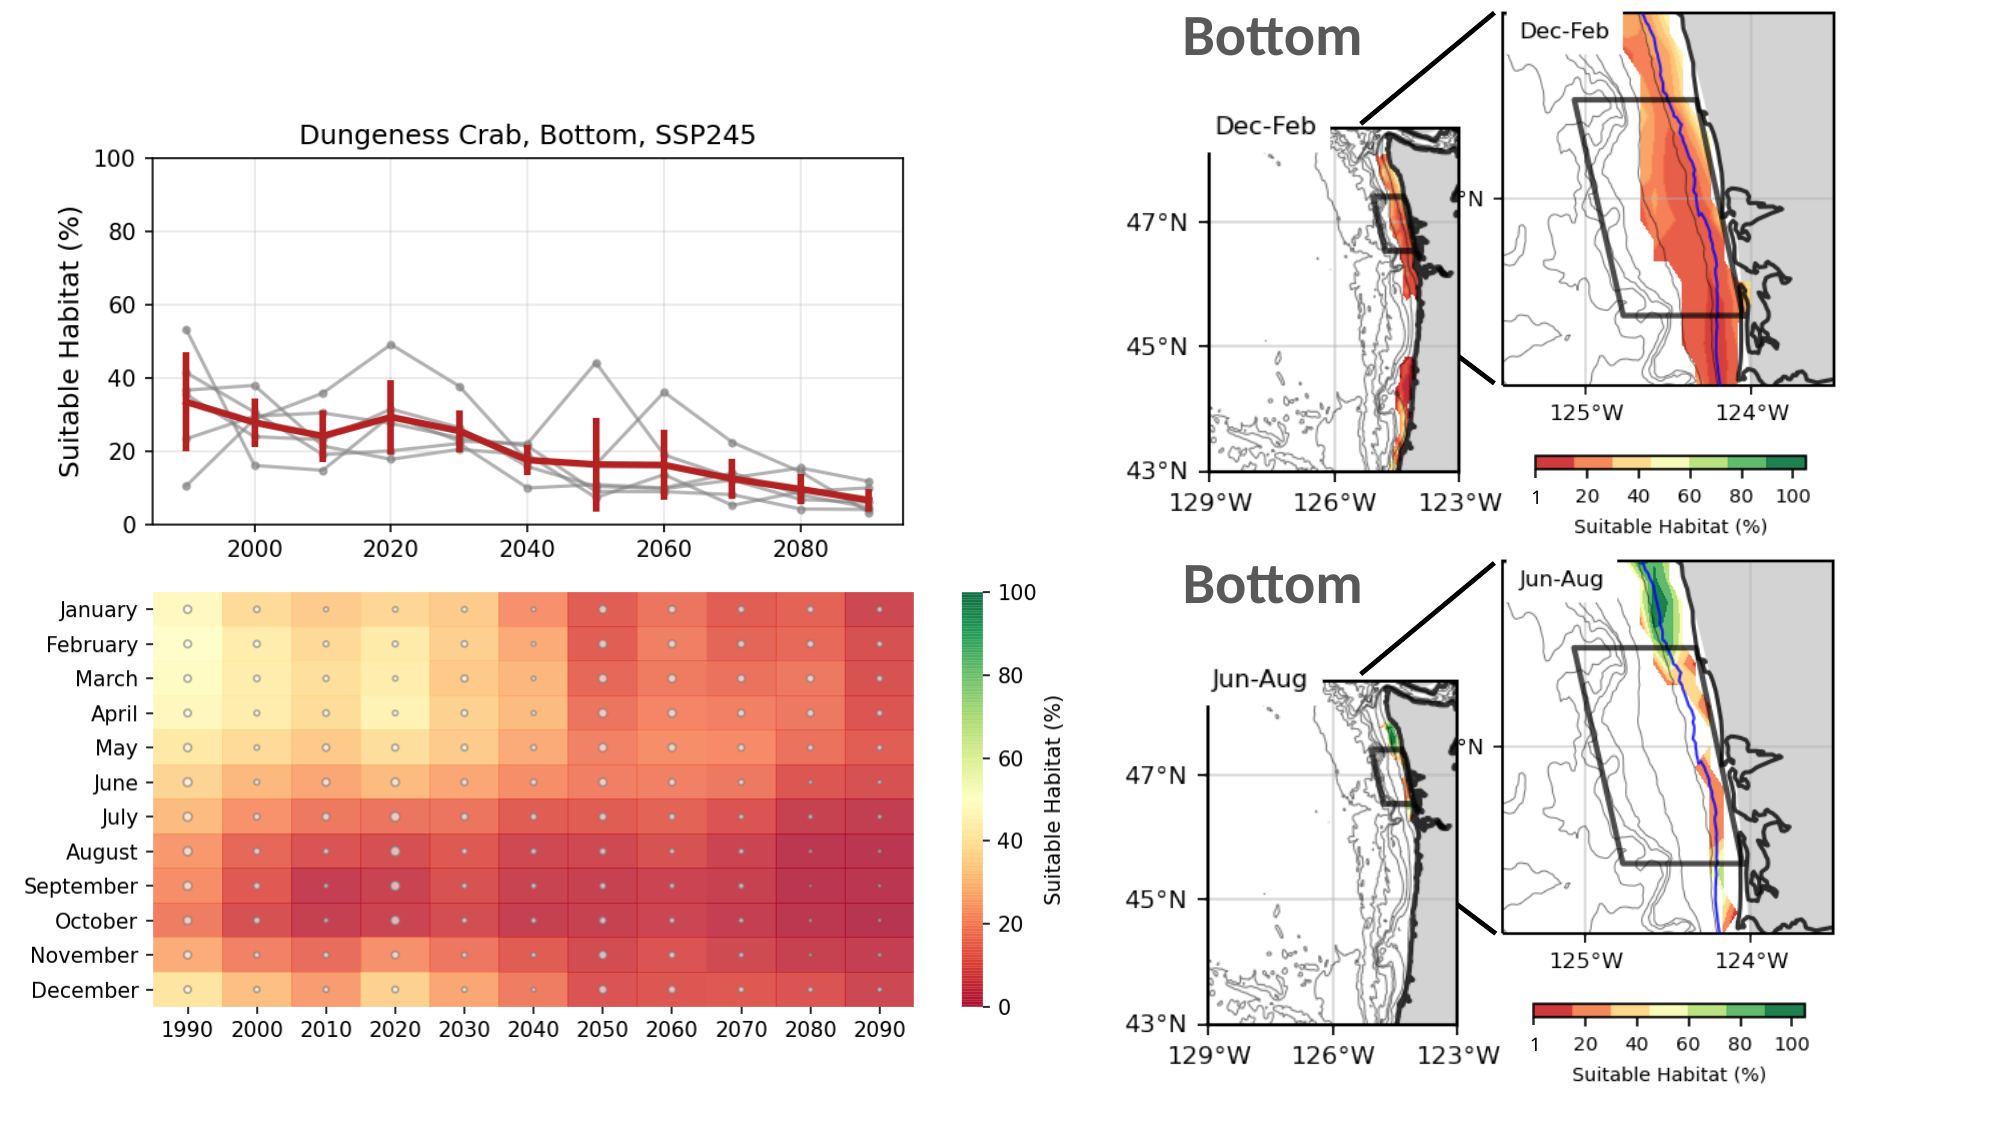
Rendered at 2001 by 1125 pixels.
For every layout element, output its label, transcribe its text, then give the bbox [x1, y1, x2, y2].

text_box Bottom [1167, 537, 1378, 623]
picture [1, 0, 1913, 1092]
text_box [1360, 562, 1495, 627]
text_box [1360, 12, 1495, 74]
text_box Bottom [1167, 0, 1378, 74]
